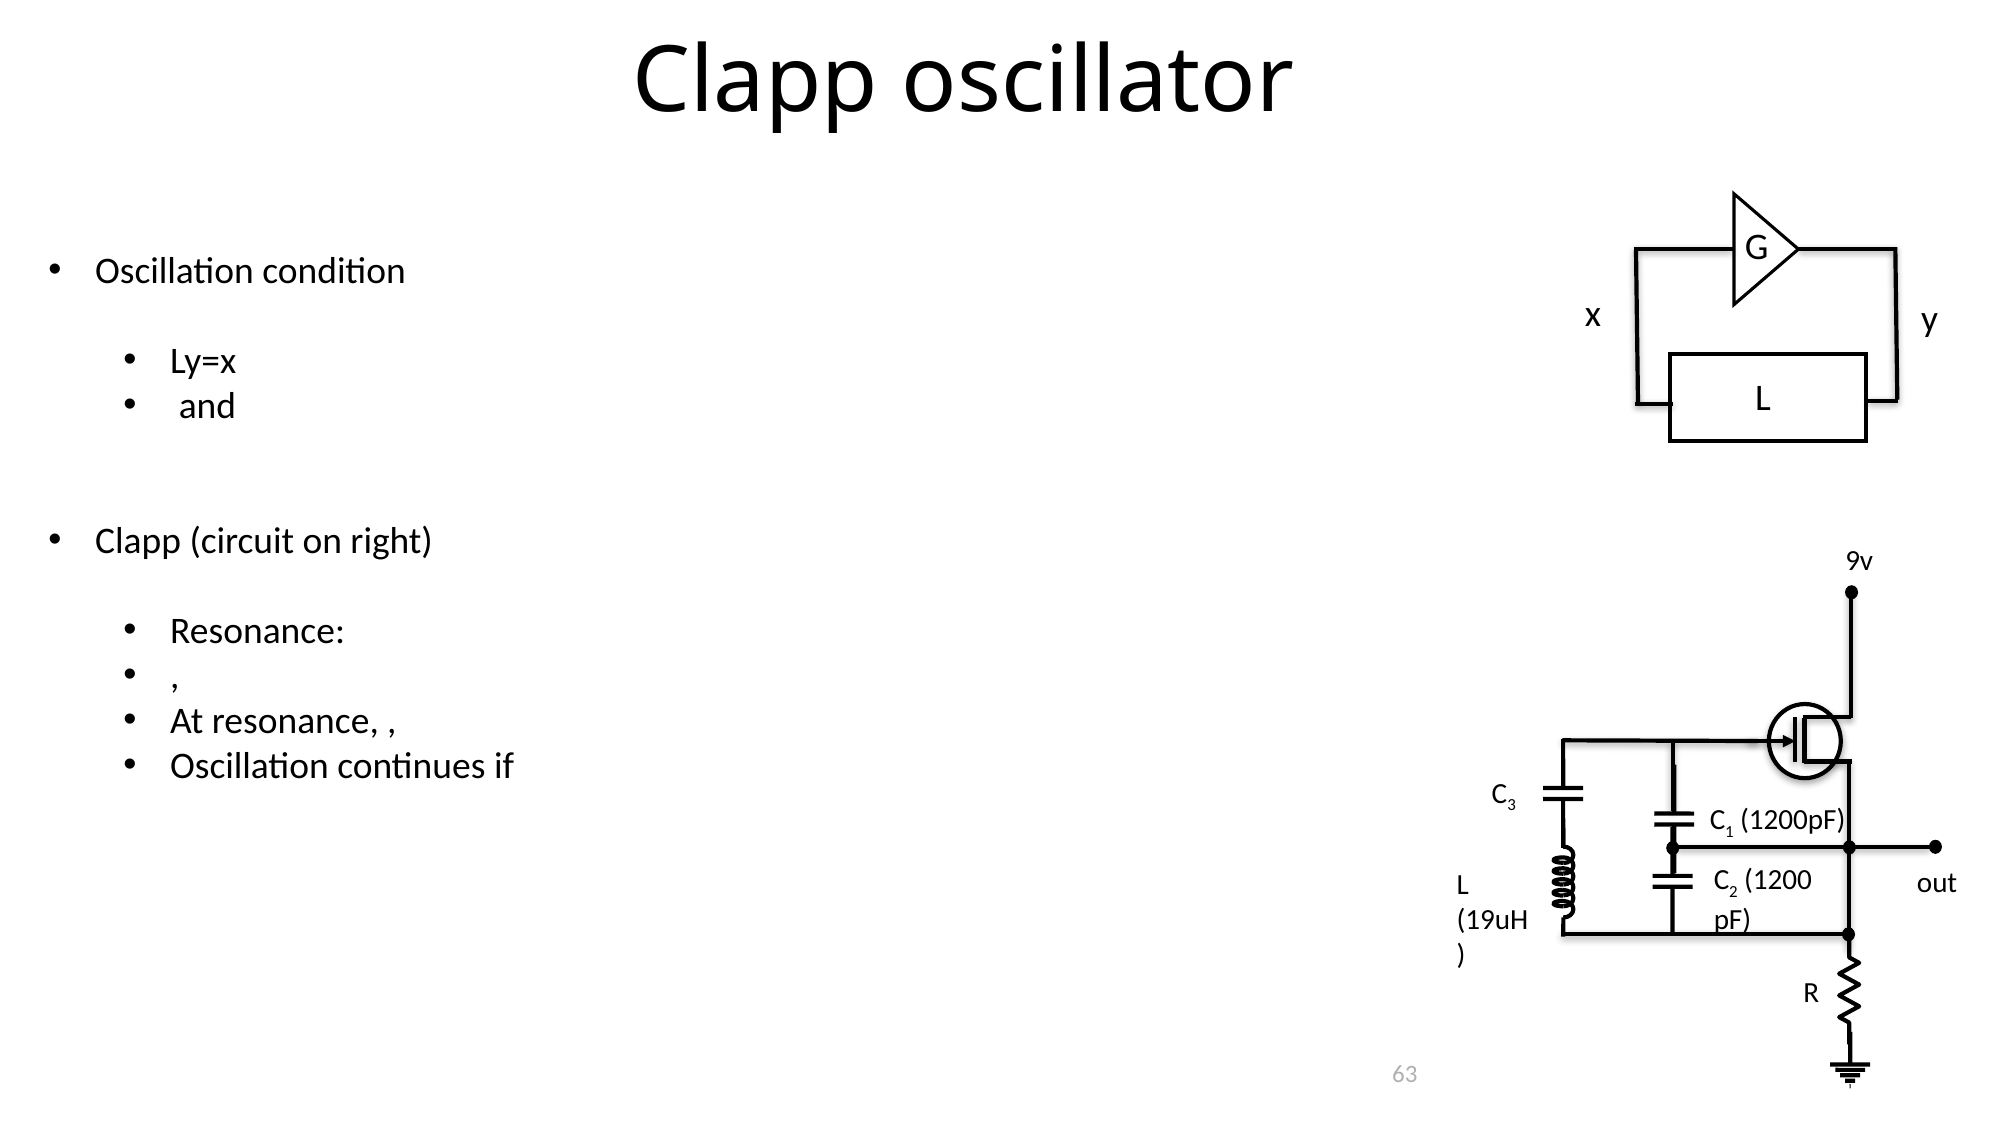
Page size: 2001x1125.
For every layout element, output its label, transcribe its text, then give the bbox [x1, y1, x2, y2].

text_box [1570, 193, 1977, 441]
text_box Clapp oscillator [63, 19, 1864, 130]
slide_number 63 [1074, 738, 1425, 1125]
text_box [1449, 533, 2000, 1087]
